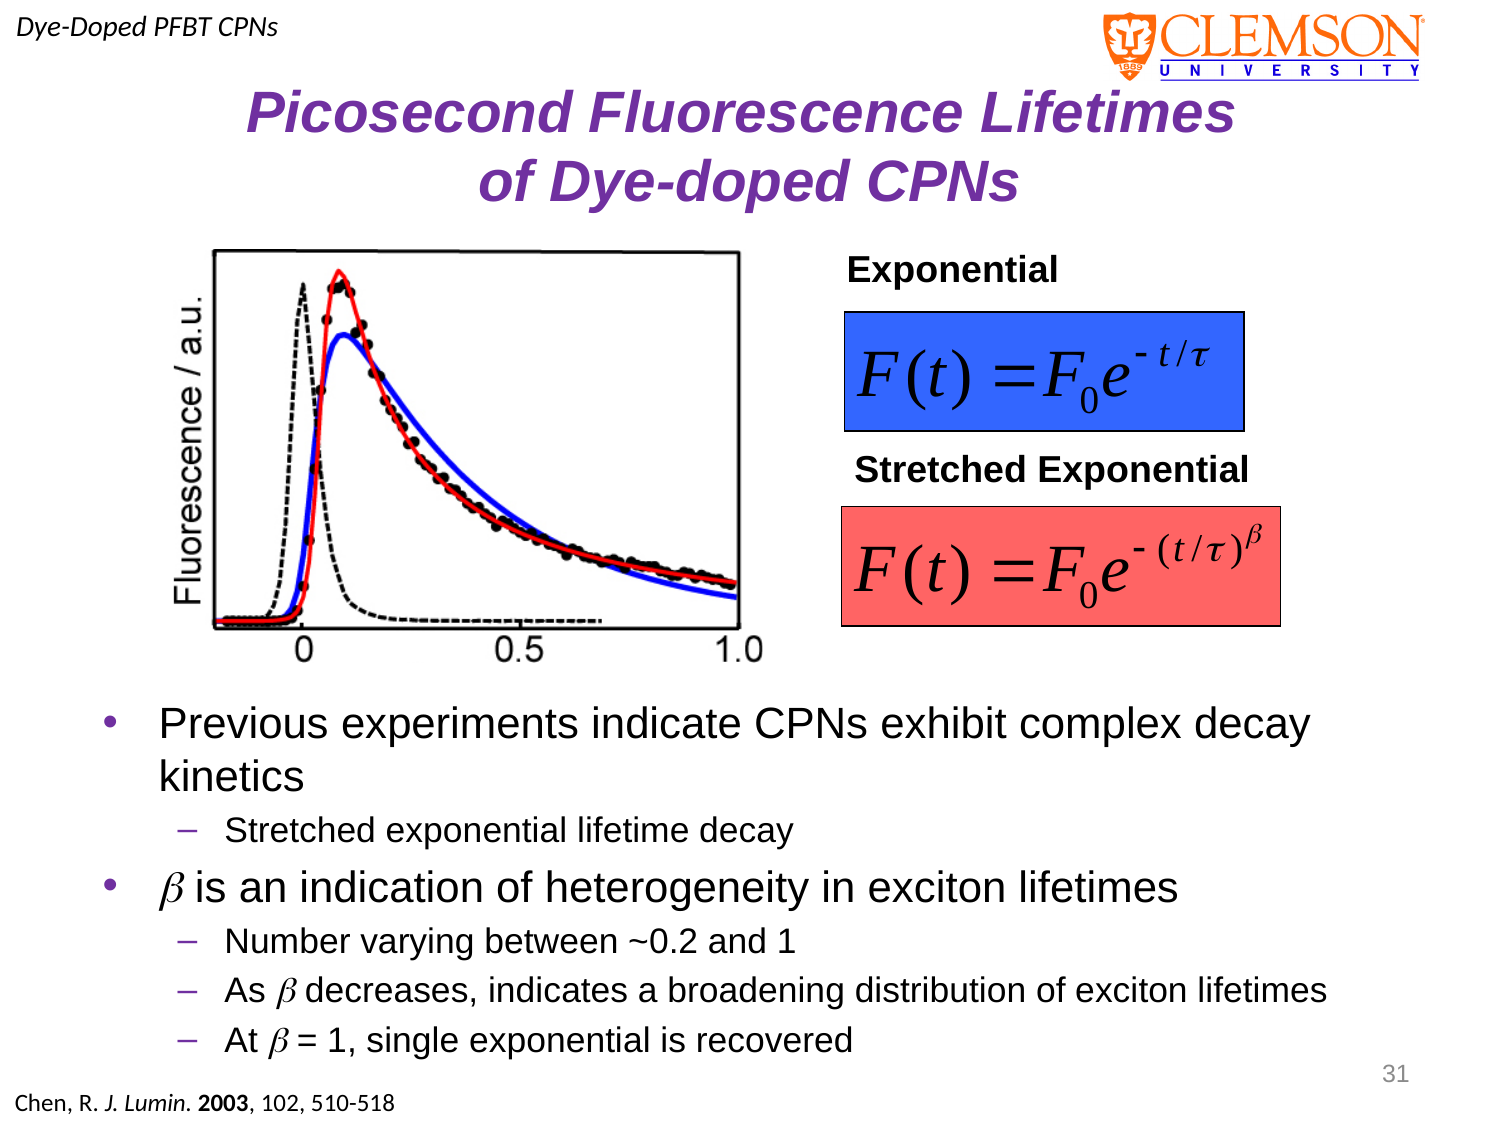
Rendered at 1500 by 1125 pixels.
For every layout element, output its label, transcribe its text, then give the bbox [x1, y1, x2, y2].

picture [164, 249, 763, 663]
title Picosecond Fluorescence Lifetimes of Dye-doped CPNs [75, 50, 1425, 238]
text_box Dye-Doped PFBT CPNs [1, 0, 294, 50]
slide_number 31 [1074, 1042, 1425, 1103]
text_box Chen, R. J. Lumin. 2003, 102, 510-518 [0, 1079, 650, 1125]
text_box Exponential [831, 237, 1075, 298]
picture [1103, 12, 1426, 82]
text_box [842, 506, 1281, 626]
list Previous experiments indicate CPNs exhibit complex decay kinetics Stretched exponential lifetime decay b is an indication of heterogeneity in exciton lifetimes Number varying between ~0.2 and 1 As b decreases, indicates a broadening distribution of exciton lifetimes At b = 1, single exponential is recovered [87, 687, 1450, 1038]
text_box Stretched Exponential [839, 437, 1266, 498]
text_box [844, 312, 1244, 431]
